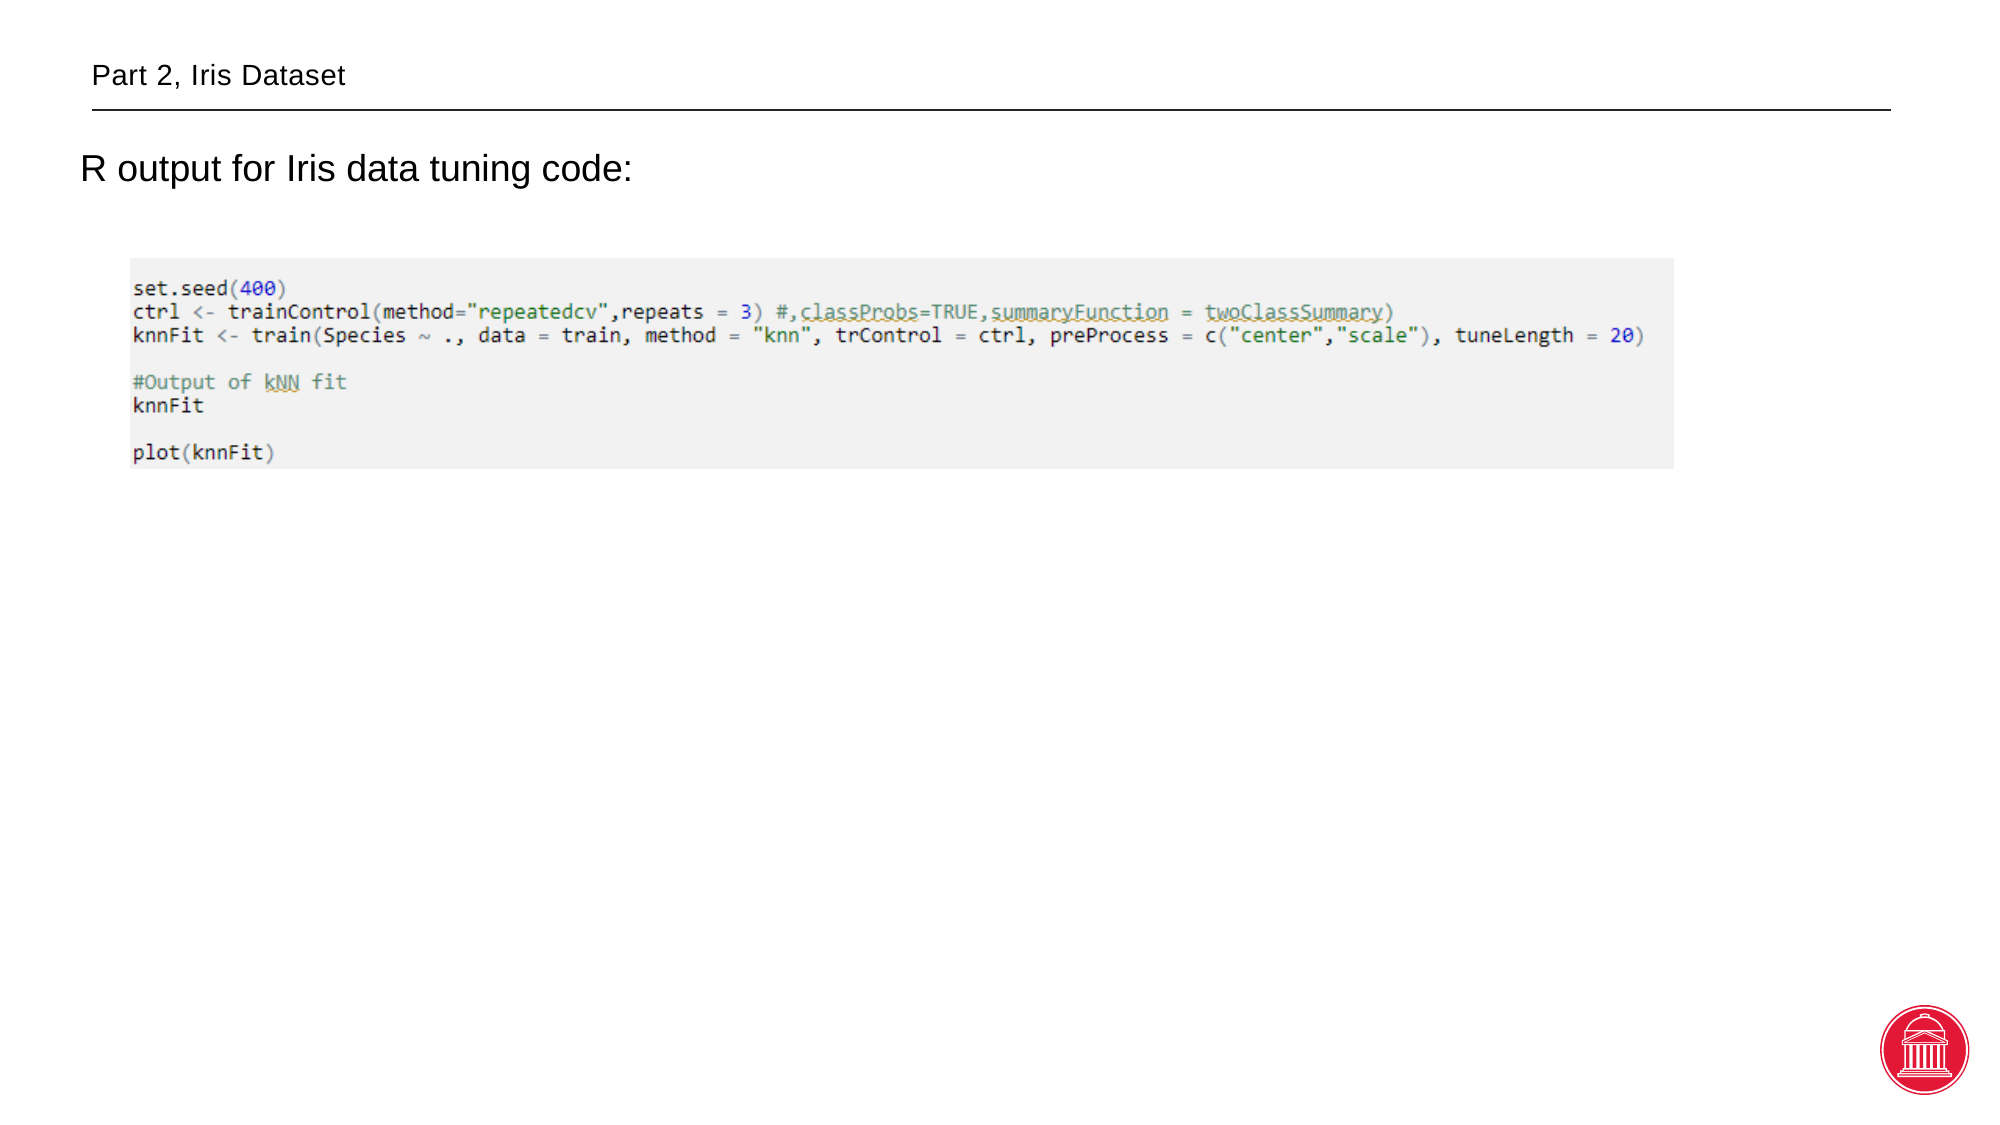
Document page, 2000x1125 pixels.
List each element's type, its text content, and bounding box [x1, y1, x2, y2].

text_box R output for Iris data tuning code: [65, 136, 933, 197]
title Part 2, Iris Dataset [91, 42, 1892, 110]
picture [130, 258, 1674, 469]
